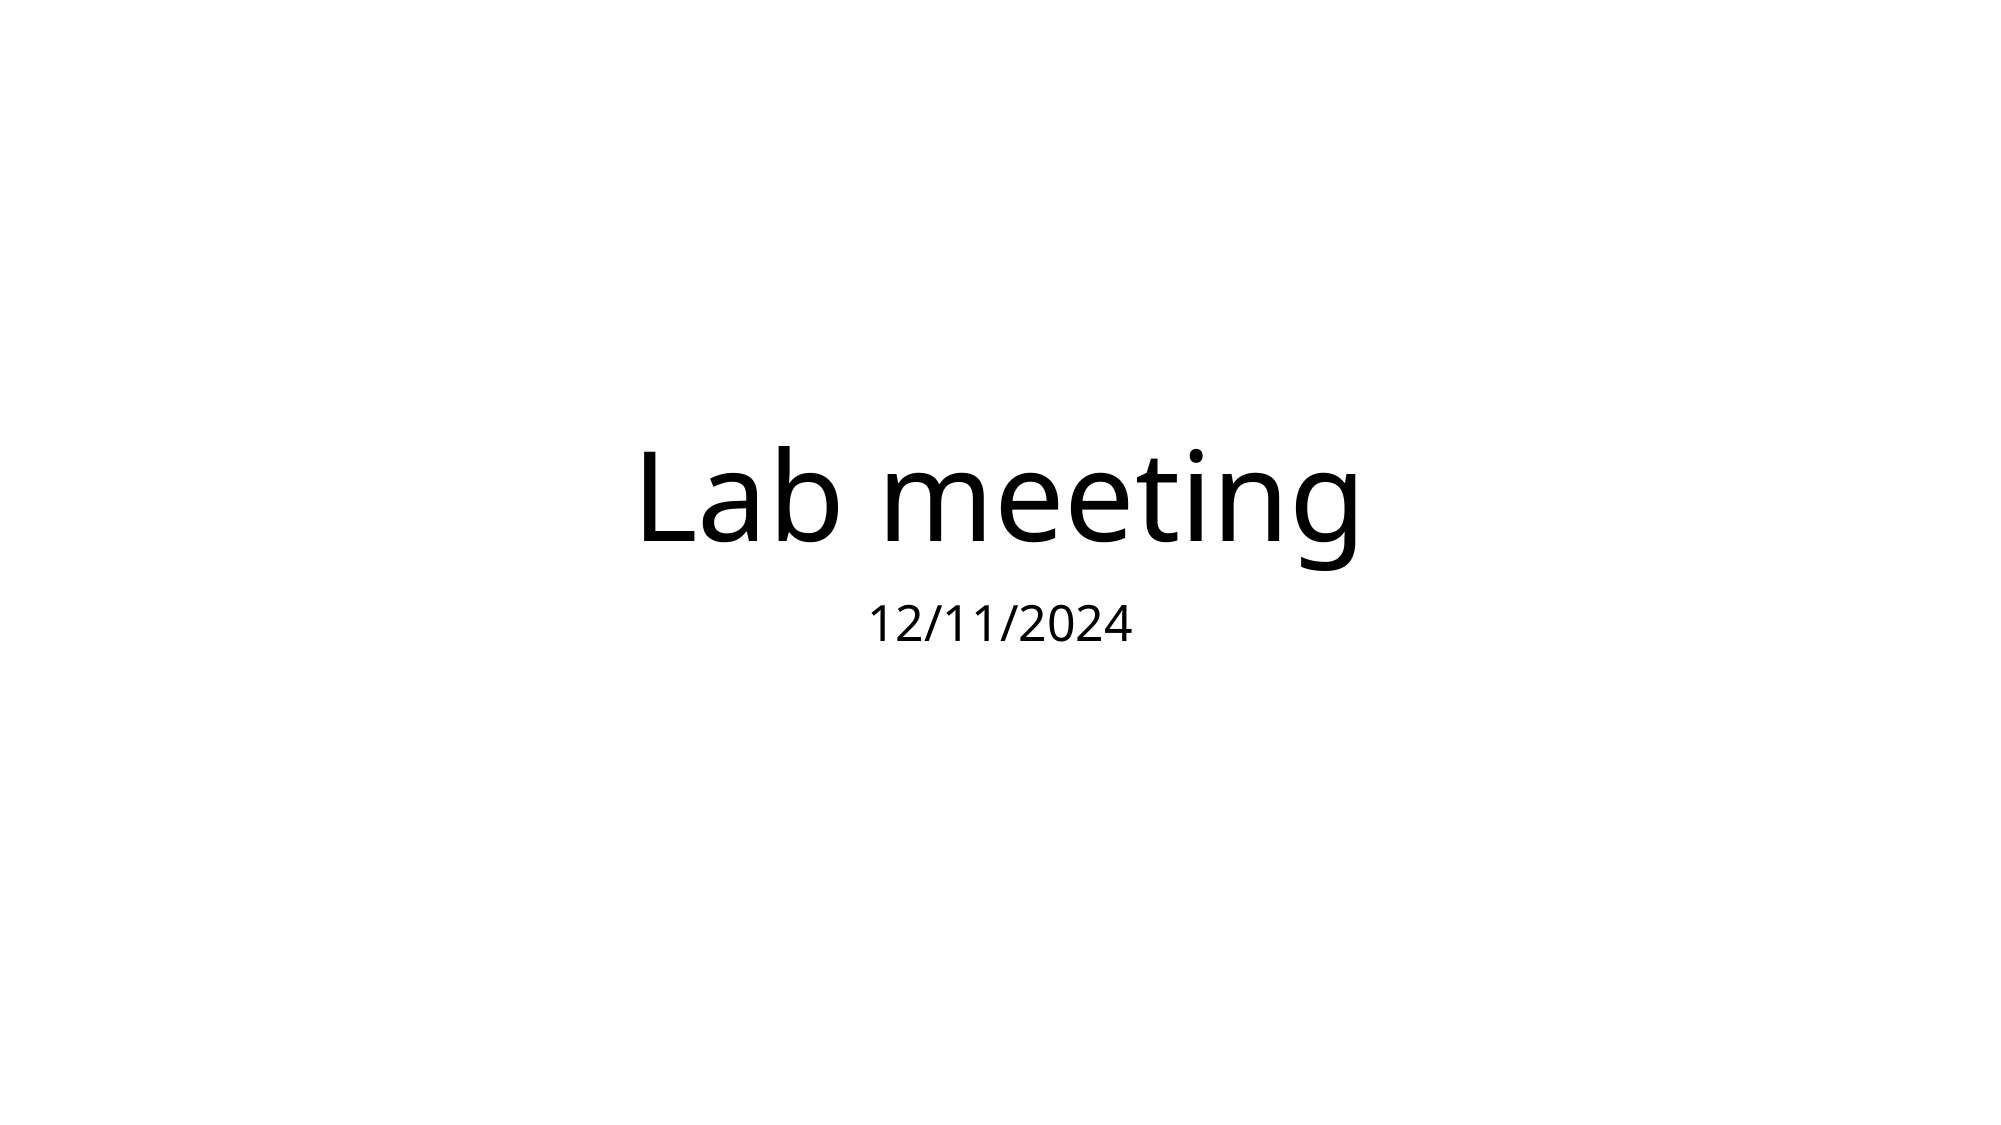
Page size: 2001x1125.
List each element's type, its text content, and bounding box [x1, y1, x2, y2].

subtitle 12/11/2024 [249, 590, 1750, 863]
title Lab meeting [249, 184, 1750, 576]
